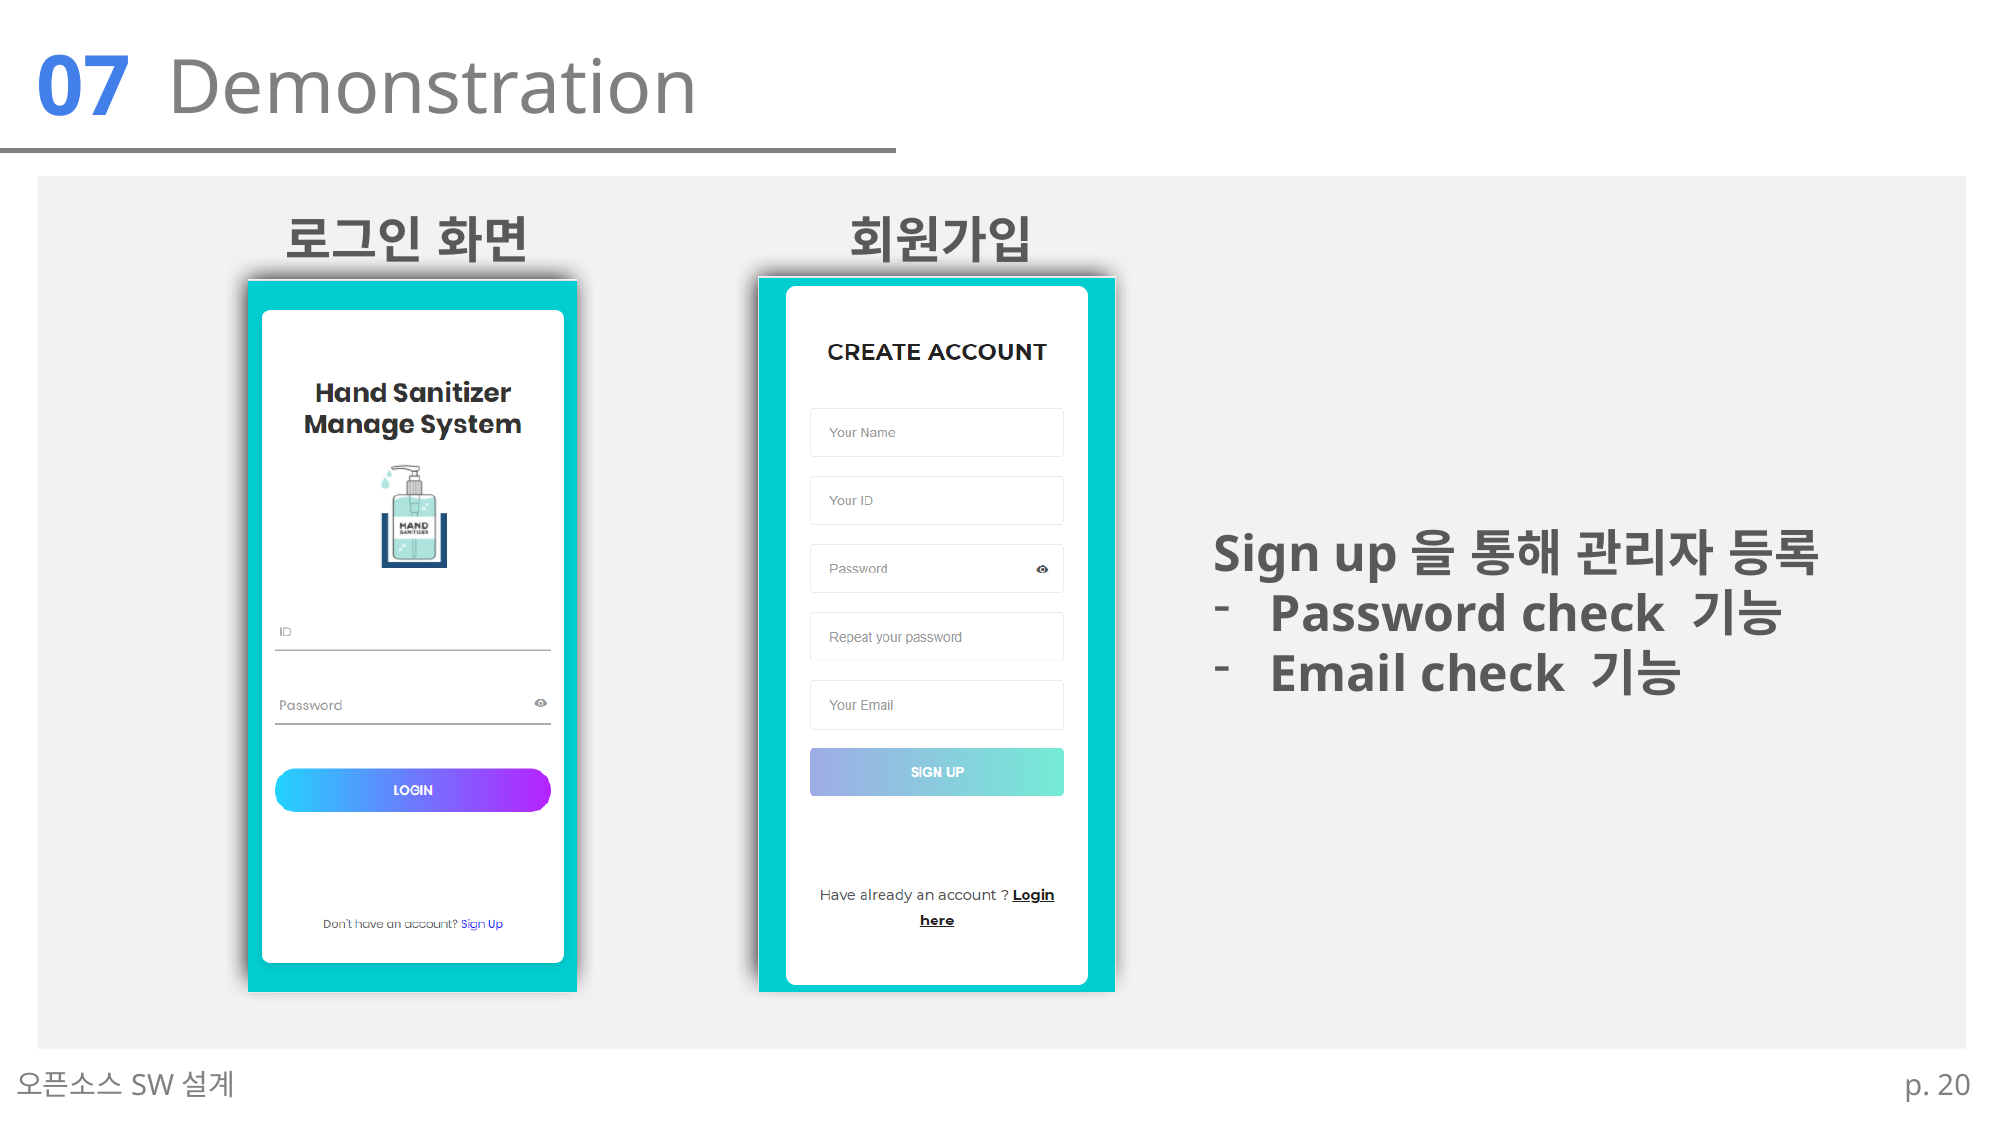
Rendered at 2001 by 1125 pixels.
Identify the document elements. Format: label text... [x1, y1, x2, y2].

text_box [37, 175, 1967, 1050]
picture [248, 279, 577, 993]
picture [758, 276, 1116, 992]
text_box 로그인 화면 [270, 200, 545, 276]
text_box 회원가입 [834, 200, 1049, 276]
text_box Demonstration [151, 14, 882, 148]
text_box 07 [21, 24, 151, 140]
text_box 오픈소스SW설계 [1, 1058, 250, 1109]
text_box p. 20 [1889, 1058, 1986, 1109]
text_box Sign up을 통해 관리자 등록 Password check 기능 Email check 기능 [1198, 513, 1836, 709]
